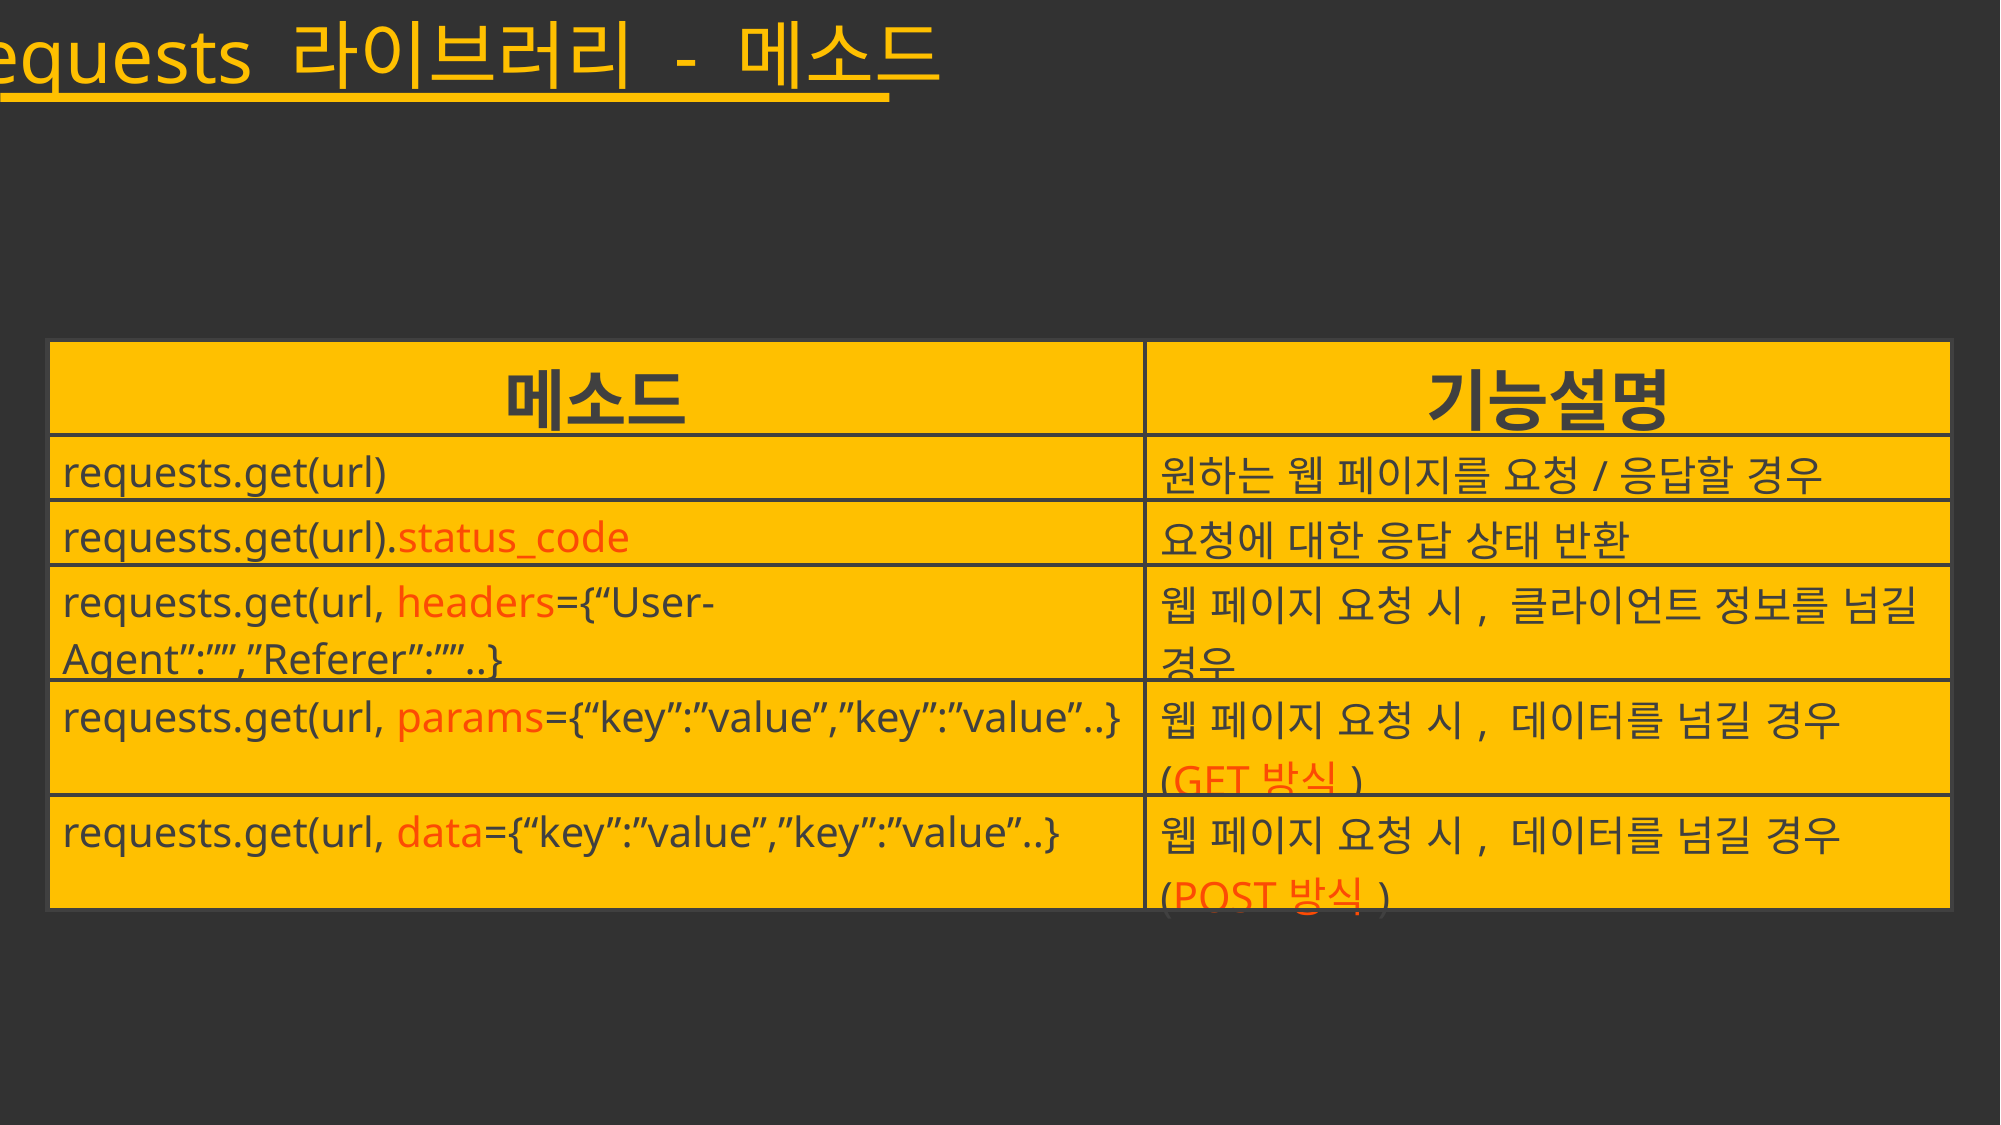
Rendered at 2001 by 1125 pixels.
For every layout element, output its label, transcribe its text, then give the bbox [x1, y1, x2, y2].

table_header 기능설명 [1147, 342, 1950, 433]
table_cell 요청에 대한 응답 상태 반환 [1147, 502, 1950, 563]
text_box requests 라이브러리 - 메소드 [0, 0, 958, 106]
table_cell requests.get(url).status_code [50, 502, 1143, 563]
table_cell requests.get(url) [50, 437, 1143, 498]
table_cell requests.get(url, headers={“User-Agent”:””,”Referer”:””..} [50, 567, 1143, 678]
table_cell 웹 페이지 요청 시, 데이터를 넘길 경우(POST방식) [1147, 797, 1950, 908]
table_cell requests.get(url, data={“key”:”value”,”key”:”value”..} [50, 797, 1143, 908]
table_header 메소드 [50, 342, 1143, 433]
table_cell 원하는 웹 페이지를 요청/응답할 경우 [1147, 437, 1950, 498]
text_box [0, 92, 890, 103]
table_cell 웹 페이지 요청 시, 데이터를 넘길 경우(GET방식) [1147, 682, 1950, 793]
table_cell 웹 페이지 요청 시, 클라이언트 정보를 넘길 경우 [1147, 567, 1950, 678]
table_cell requests.get(url, params={“key”:”value”,”key”:”value”..} [50, 682, 1143, 793]
